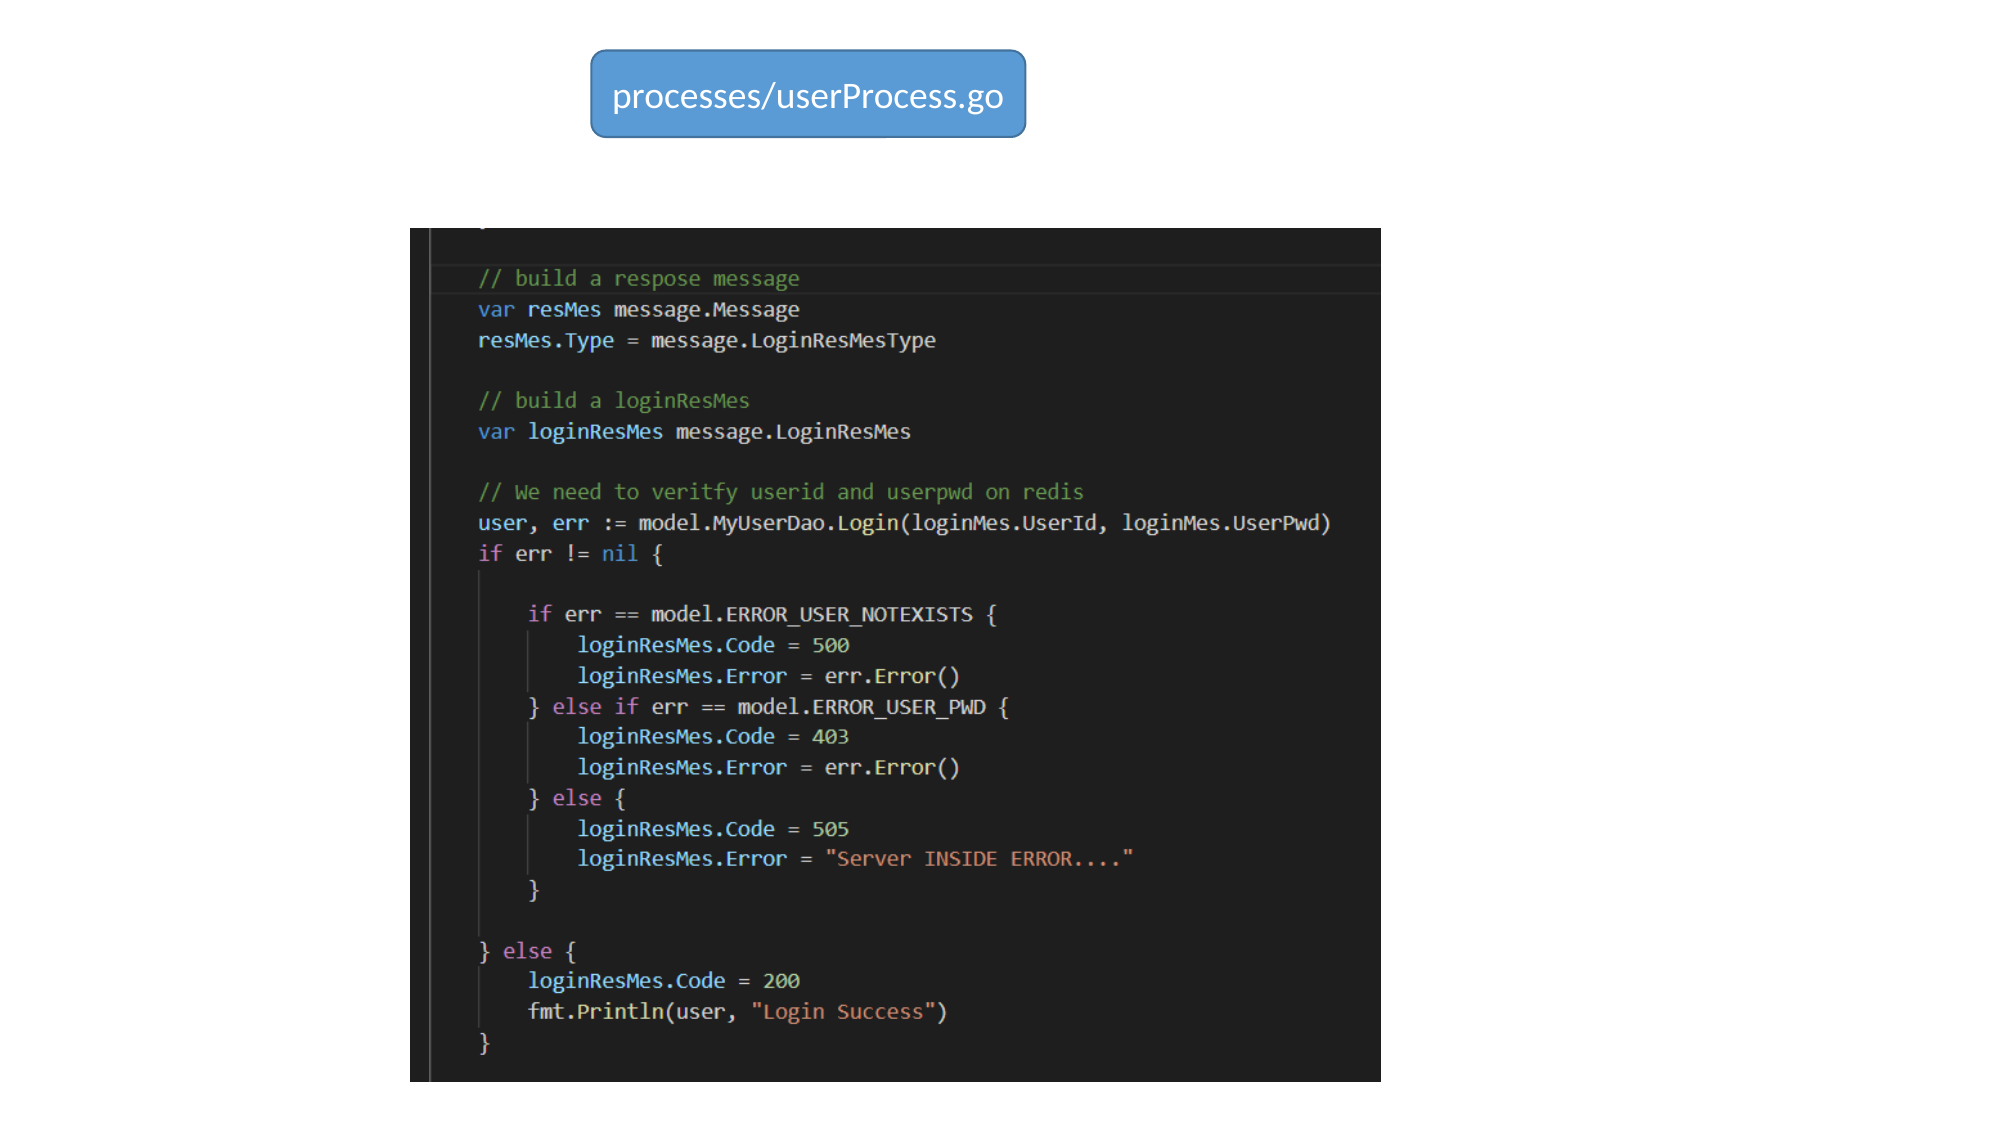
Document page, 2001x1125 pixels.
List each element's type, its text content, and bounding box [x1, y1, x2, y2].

picture [410, 228, 1381, 1082]
text_box processes/userProcess.go [590, 49, 1027, 139]
